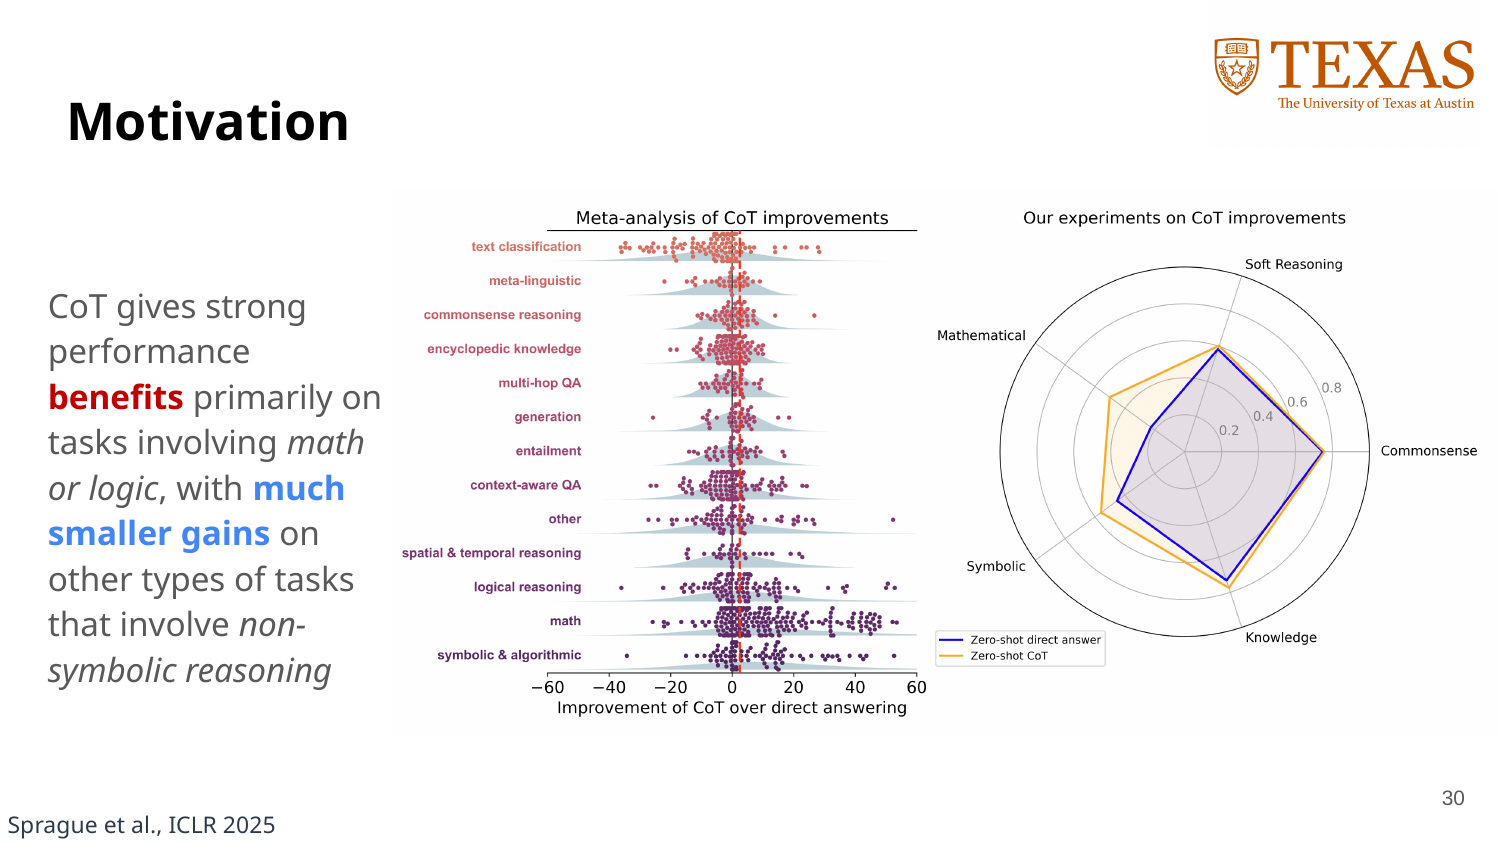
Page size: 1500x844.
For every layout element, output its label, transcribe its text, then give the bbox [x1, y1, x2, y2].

text_box CoT gives strong performance benefits primarily on tasks involving math or logic, with much smaller gains on other types of tasks that involve non-symbolic reasoning [33, 272, 384, 697]
picture [1209, 0, 1480, 150]
text_box Sprague et al., ICLR 2025 [0, 803, 508, 844]
slide_number 30 [1389, 764, 1480, 830]
picture [389, 190, 1500, 736]
title Motivation [51, 72, 1449, 167]
